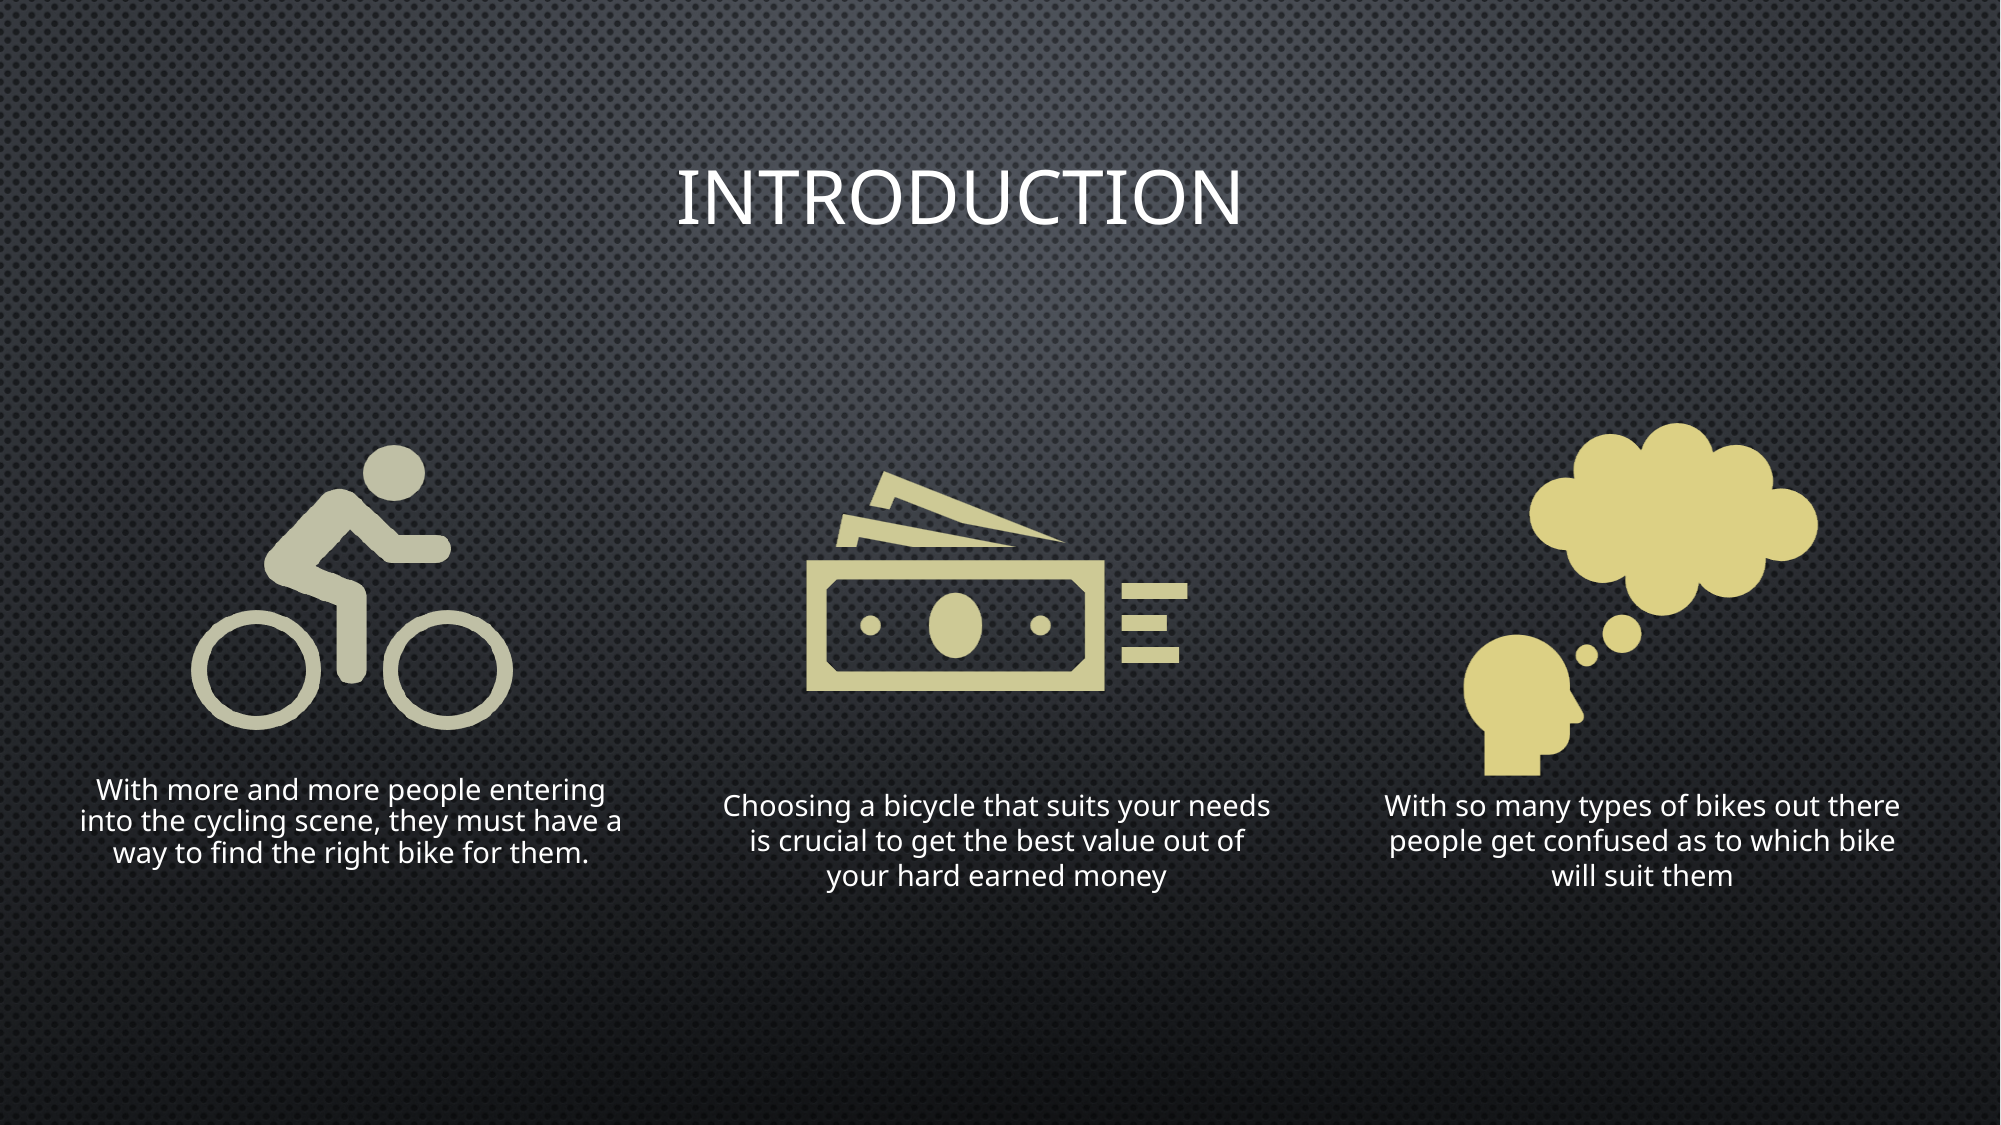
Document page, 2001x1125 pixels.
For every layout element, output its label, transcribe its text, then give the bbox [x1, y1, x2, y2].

title INTRODUCTION [110, 47, 1813, 270]
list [35, 270, 1959, 1043]
